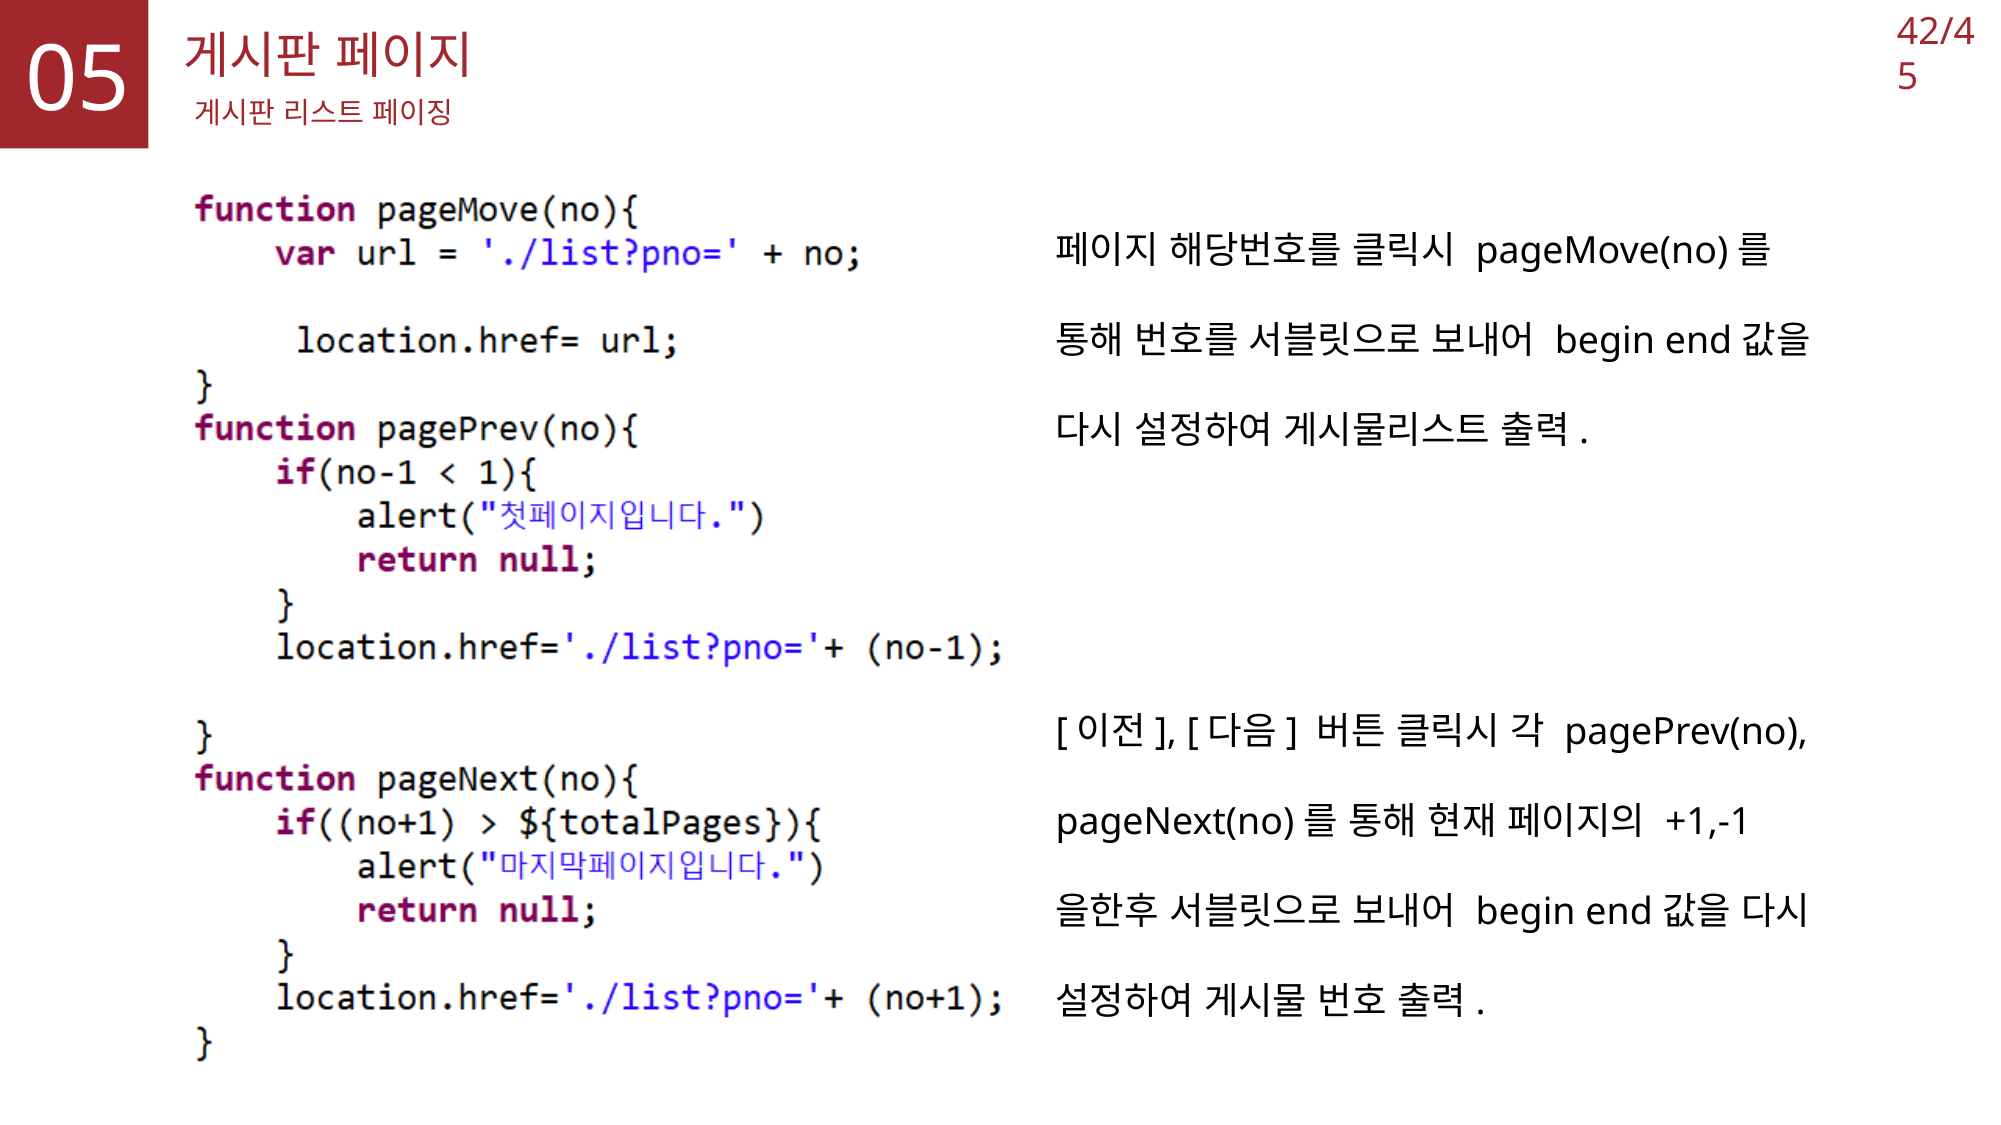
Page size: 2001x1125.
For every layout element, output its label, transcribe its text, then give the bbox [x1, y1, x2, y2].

picture [168, 187, 1041, 1088]
text_box 42/45 [1882, 0, 2000, 105]
text_box [이전], [다음] 버튼 클릭시 각 pagePrev(no), pageNext(no)를 통해 현재 페이지의 +1,-1을한후 서블릿으로 보내어 begin end값을 다시 설정하여 게시물 번호 출력. [1041, 654, 1850, 1030]
text_box 05 [10, 11, 146, 136]
text_box 페이지 해당번호를 클릭시 pageMove(no)를 통해 번호를 서블릿으로 보내어 begin end값을 다시 설정하여 게시물리스트 출력. [1040, 173, 1850, 459]
text_box 게시판 리스트 페이징 [179, 86, 469, 137]
text_box [0, 0, 149, 149]
text_box 게시판 페이지 [169, 15, 489, 91]
